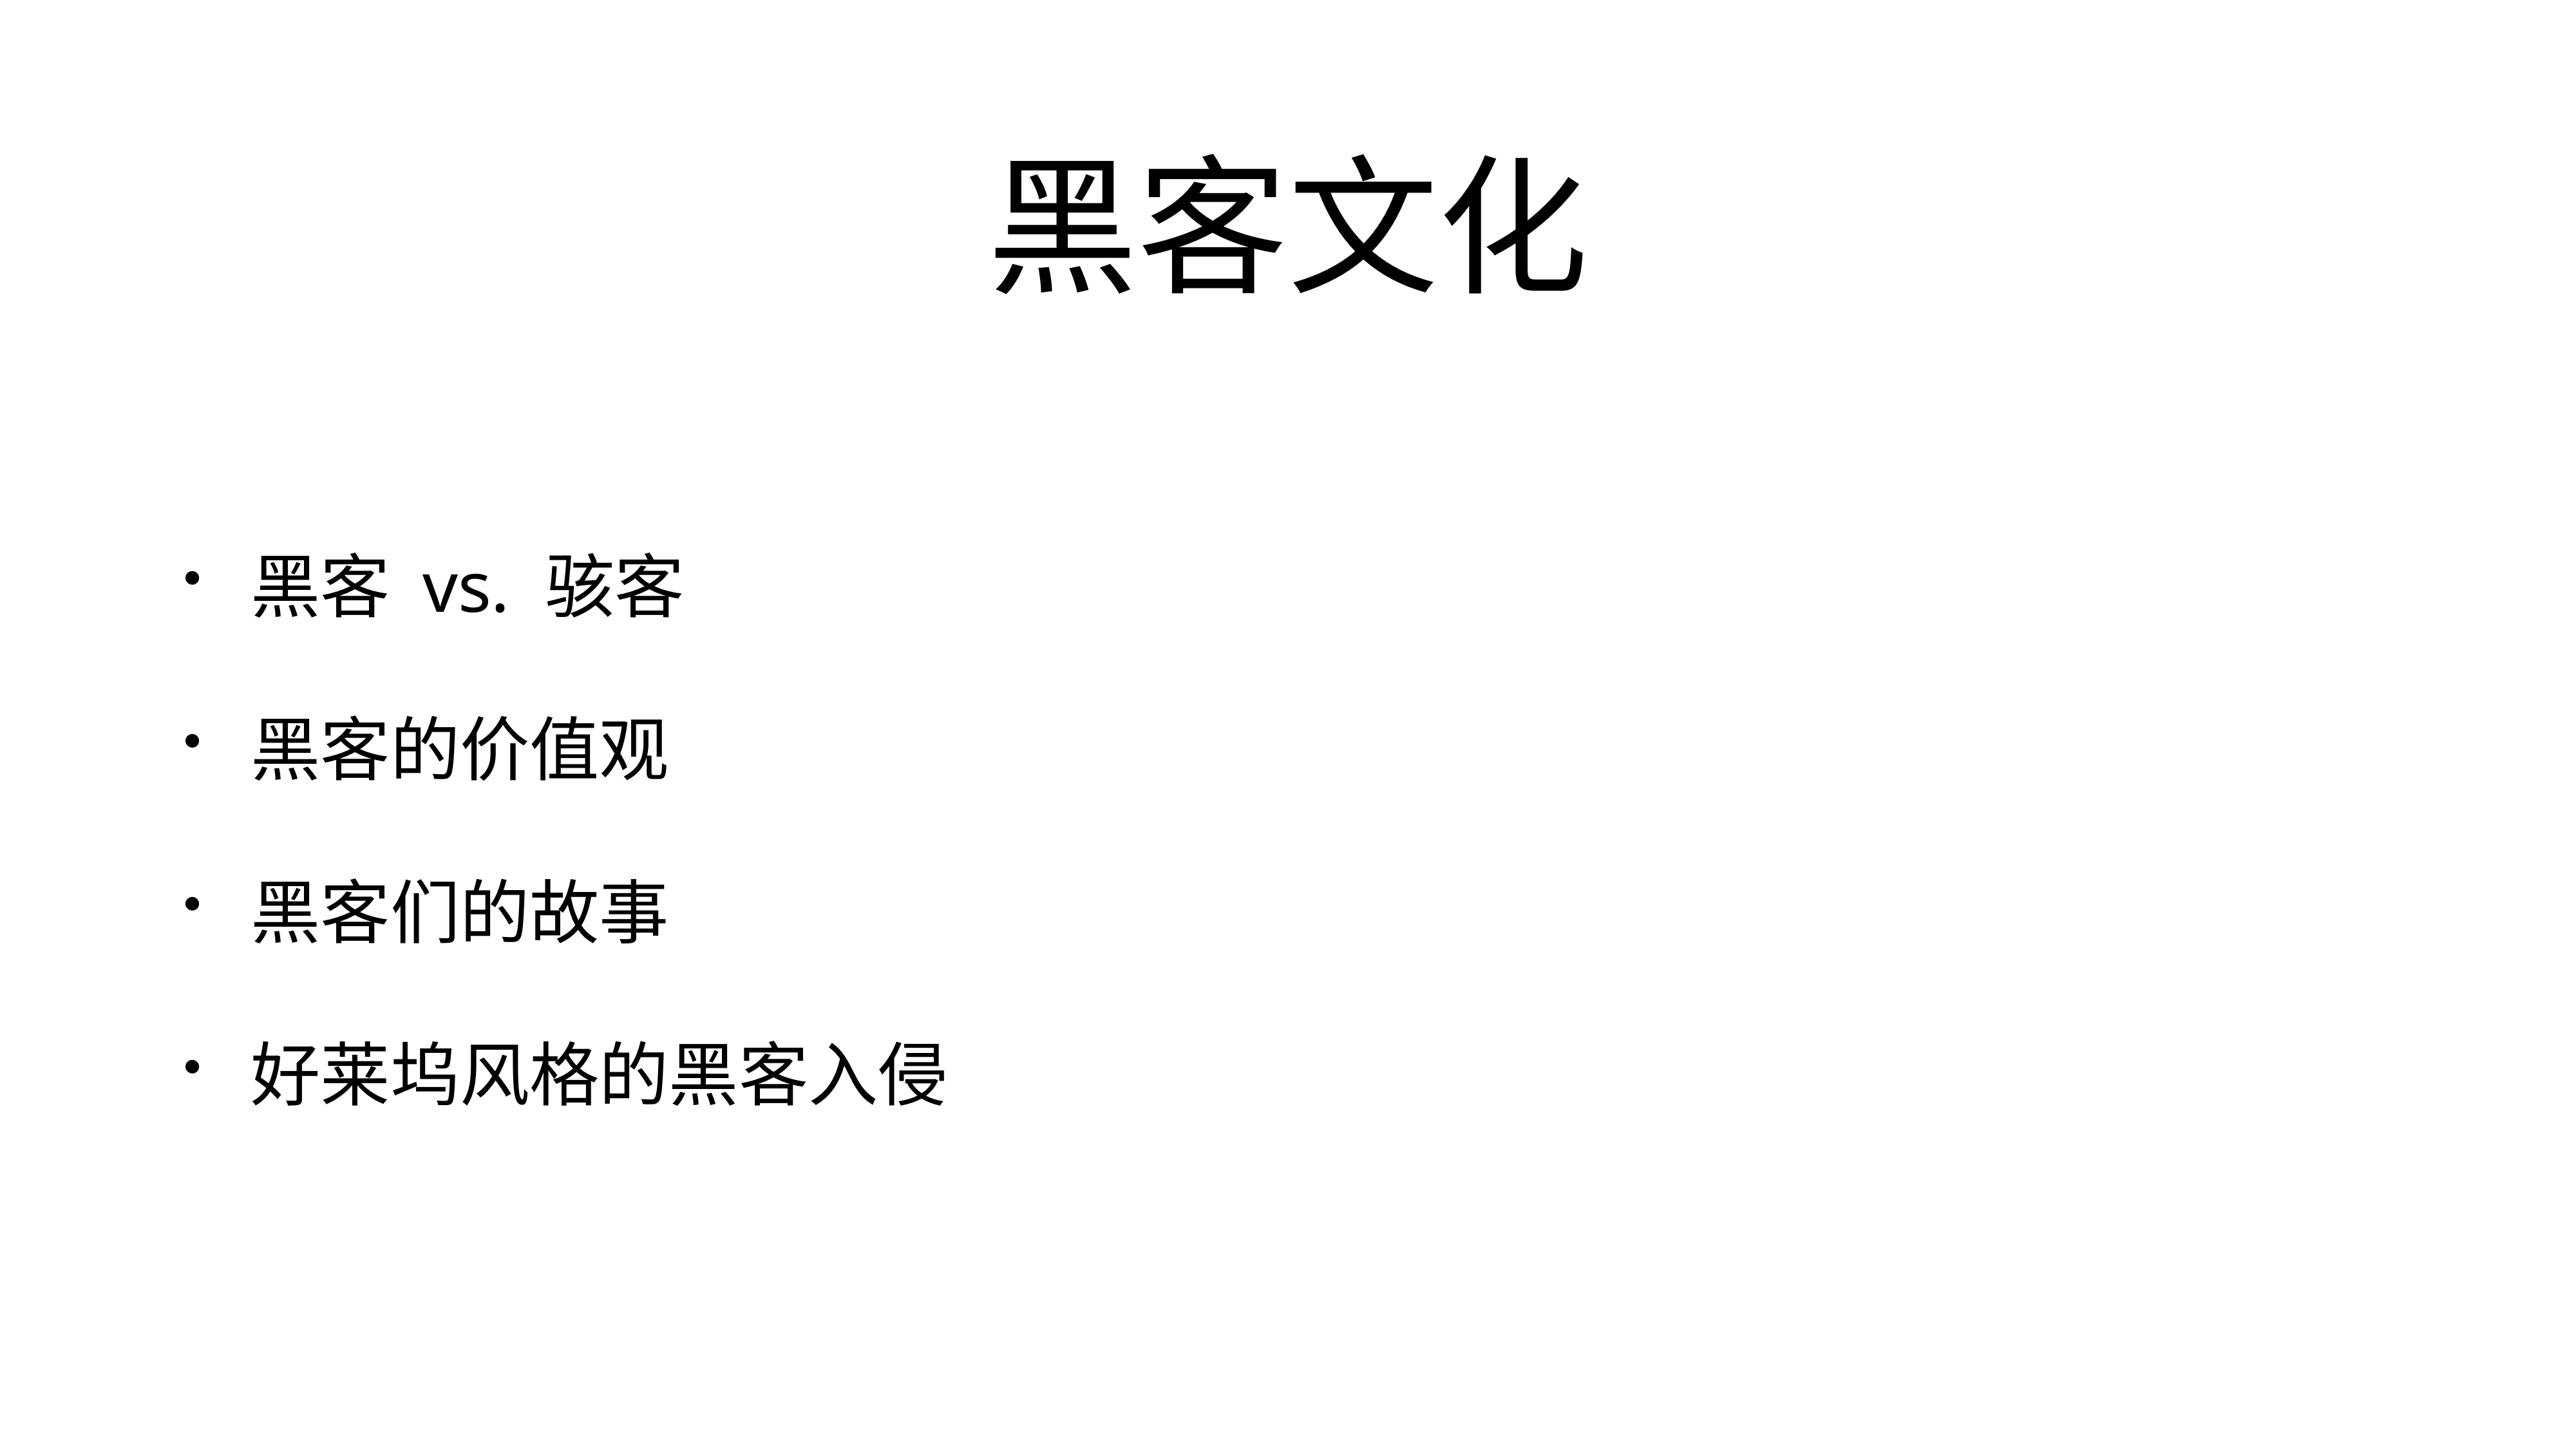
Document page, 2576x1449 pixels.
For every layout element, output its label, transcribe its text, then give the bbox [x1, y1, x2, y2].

list 黑客 vs. 骇客 黑客的价值观 黑客们的故事 好莱坞风格的黑客入侵 [178, 341, 2398, 1316]
title 黑客文化 [178, 100, 2398, 341]
